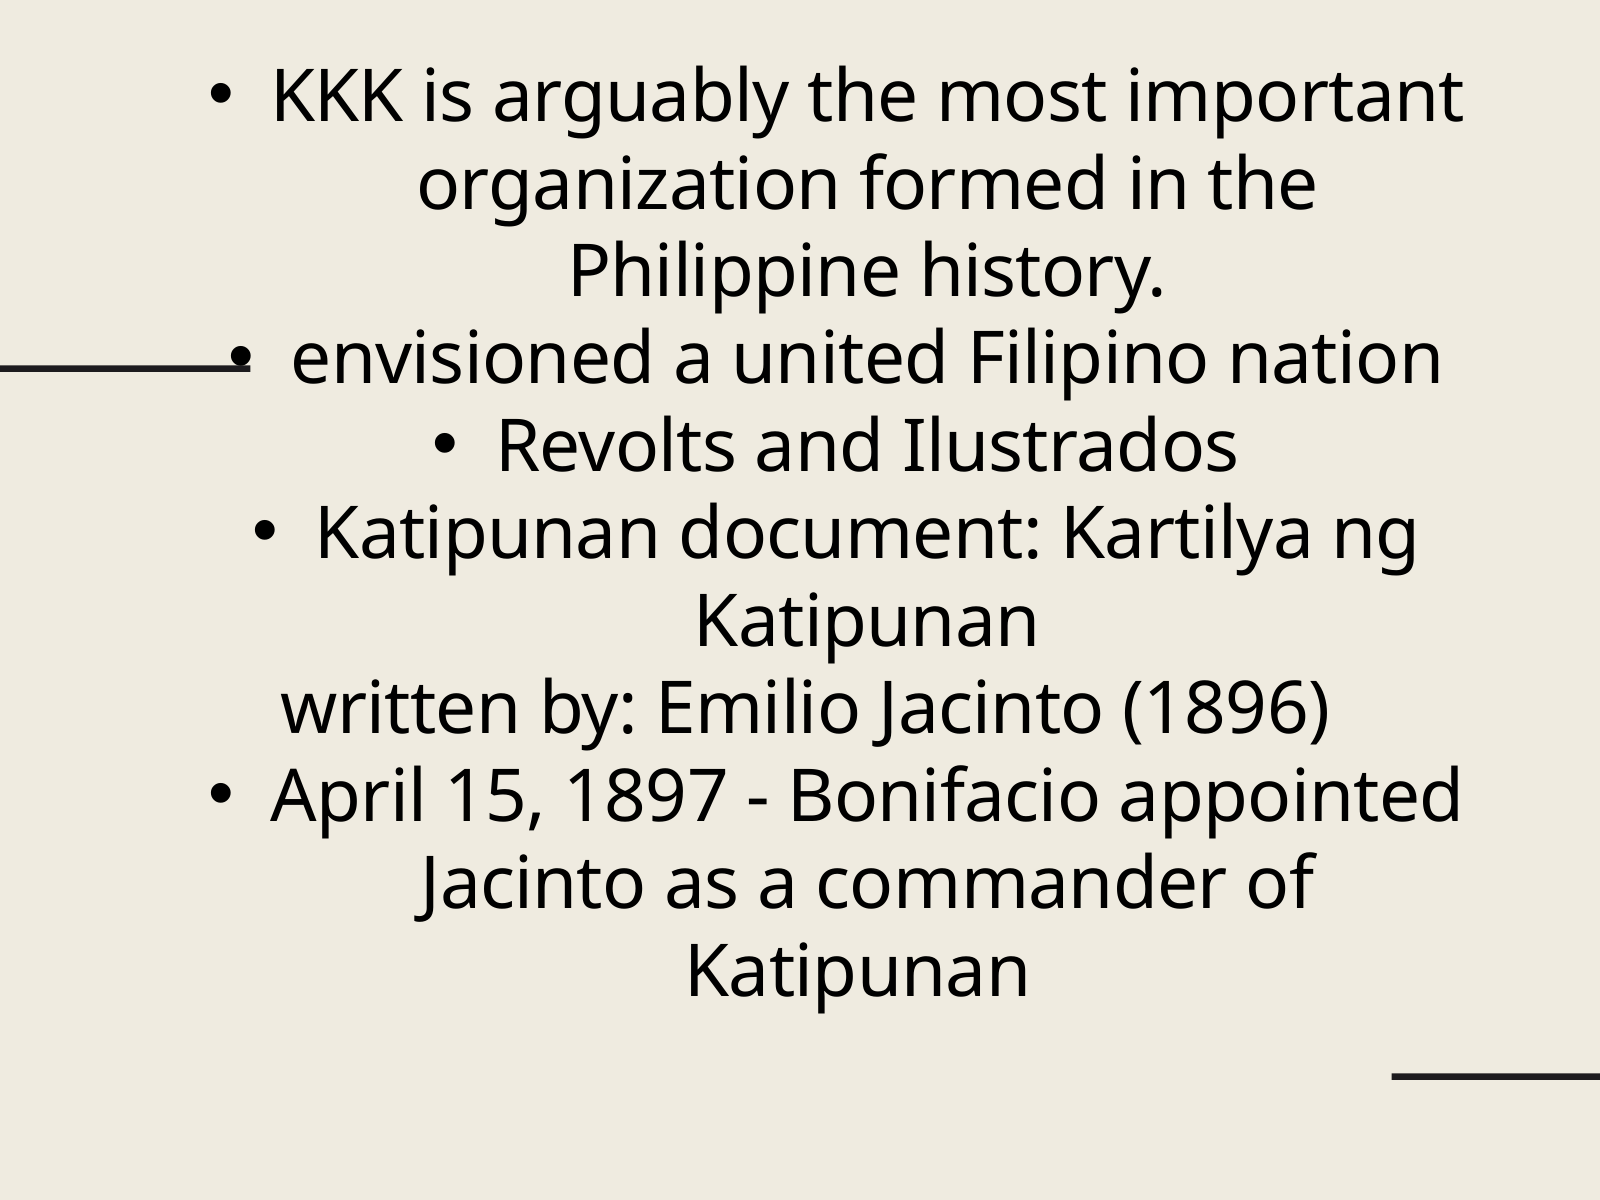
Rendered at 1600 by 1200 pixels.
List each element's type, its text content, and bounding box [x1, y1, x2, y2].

text_box [1391, 1073, 1600, 1080]
text_box KKK is arguably the most important organization formed in the Philippine history. envisioned a united Filipino nation Revolts and Ilustrados Katipunan document: Kartilya ng Katipunan written by: Emilio Jacinto (1896) April 15, 1897 - Bonifacio appointed Jacinto as a commander of Katipunan [130, 48, 1480, 1011]
text_box [0, 365, 130, 372]
